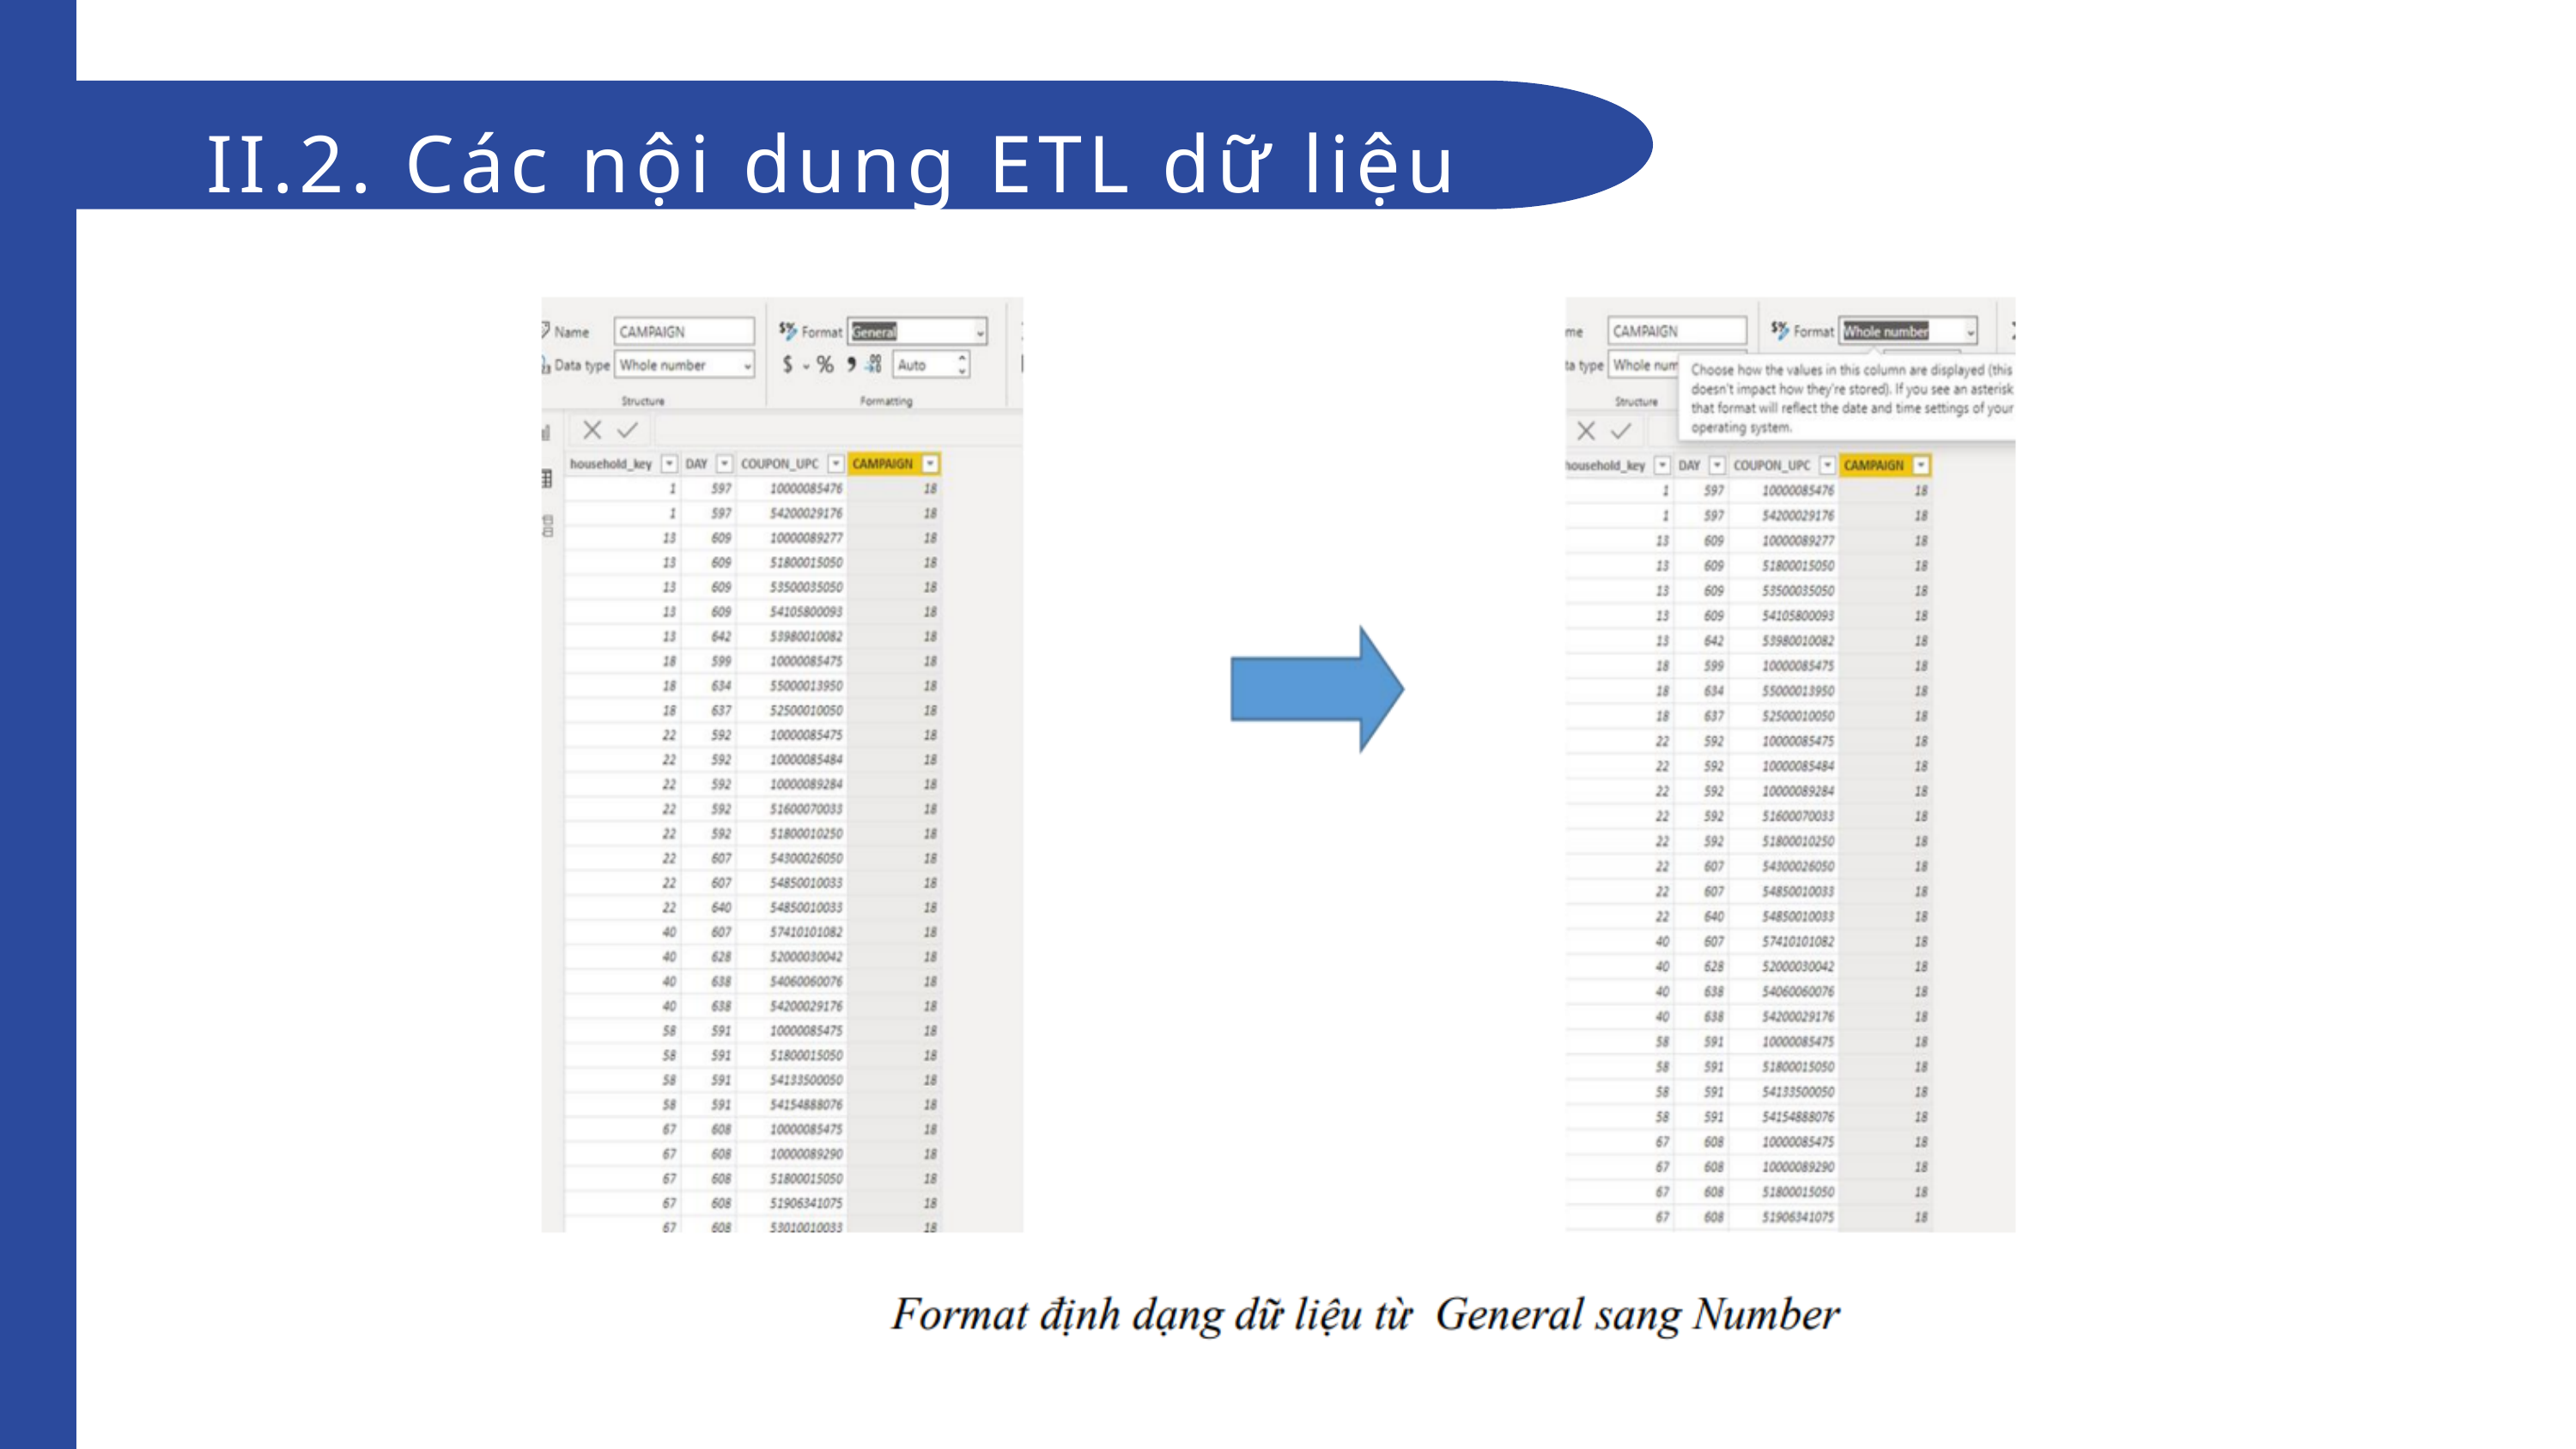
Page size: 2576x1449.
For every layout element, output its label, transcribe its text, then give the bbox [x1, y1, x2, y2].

text_box II.2. Các nội dung ETL dữ liệu [76, 77, 780, 209]
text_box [780, 0, 909, 275]
picture [514, 275, 2062, 1368]
text_box II.2. Các nội dung ETL dữ liệu [909, 77, 1589, 209]
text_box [0, 0, 76, 1449]
